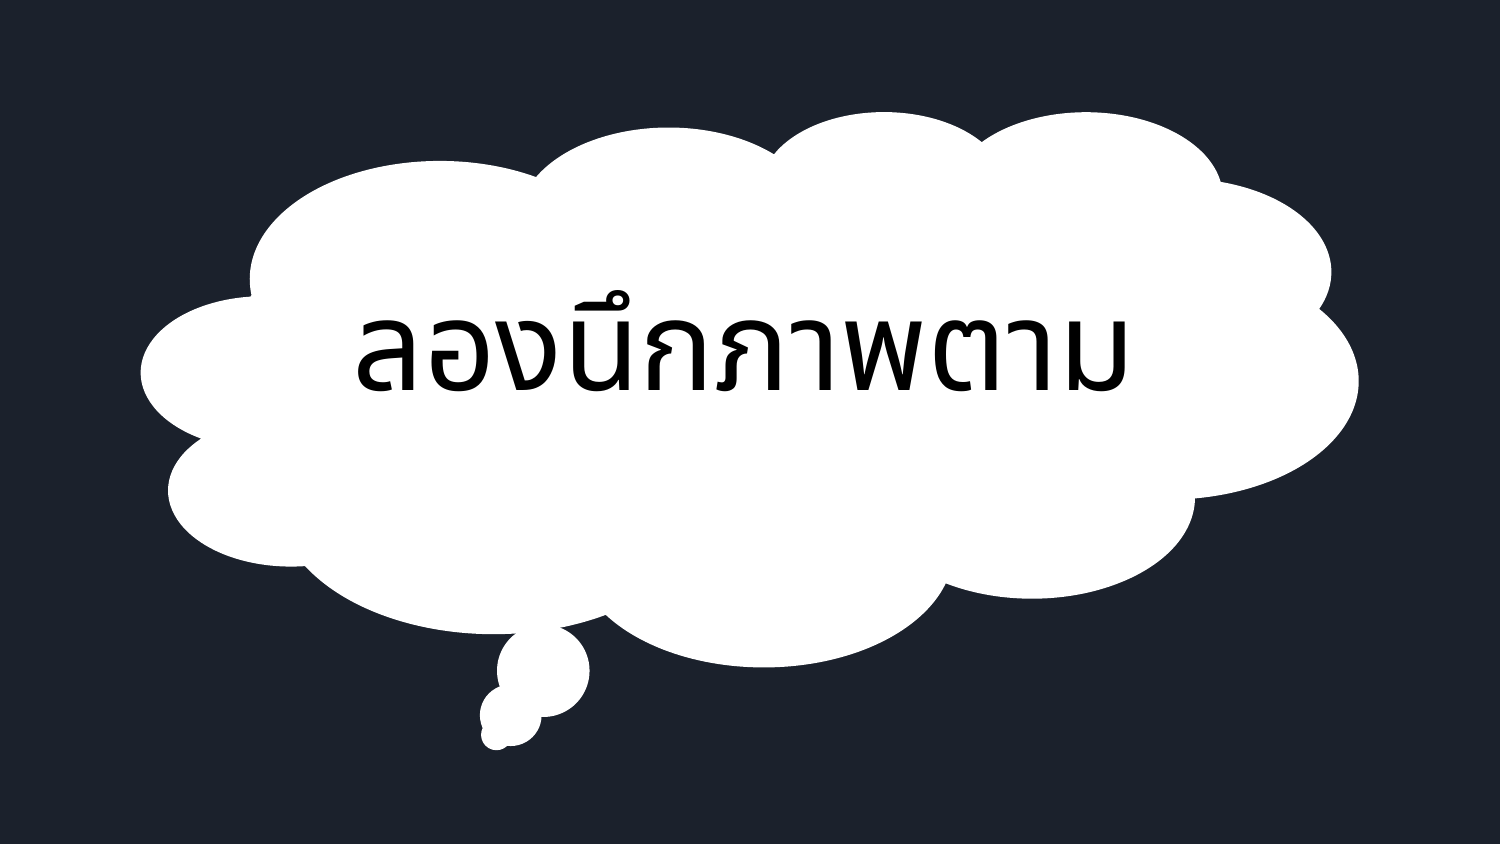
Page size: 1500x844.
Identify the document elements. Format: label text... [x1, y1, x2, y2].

text_box [140, 112, 1328, 593]
text_box [479, 714, 560, 751]
text_box ลองนึกภาพตาม [337, 250, 1500, 714]
